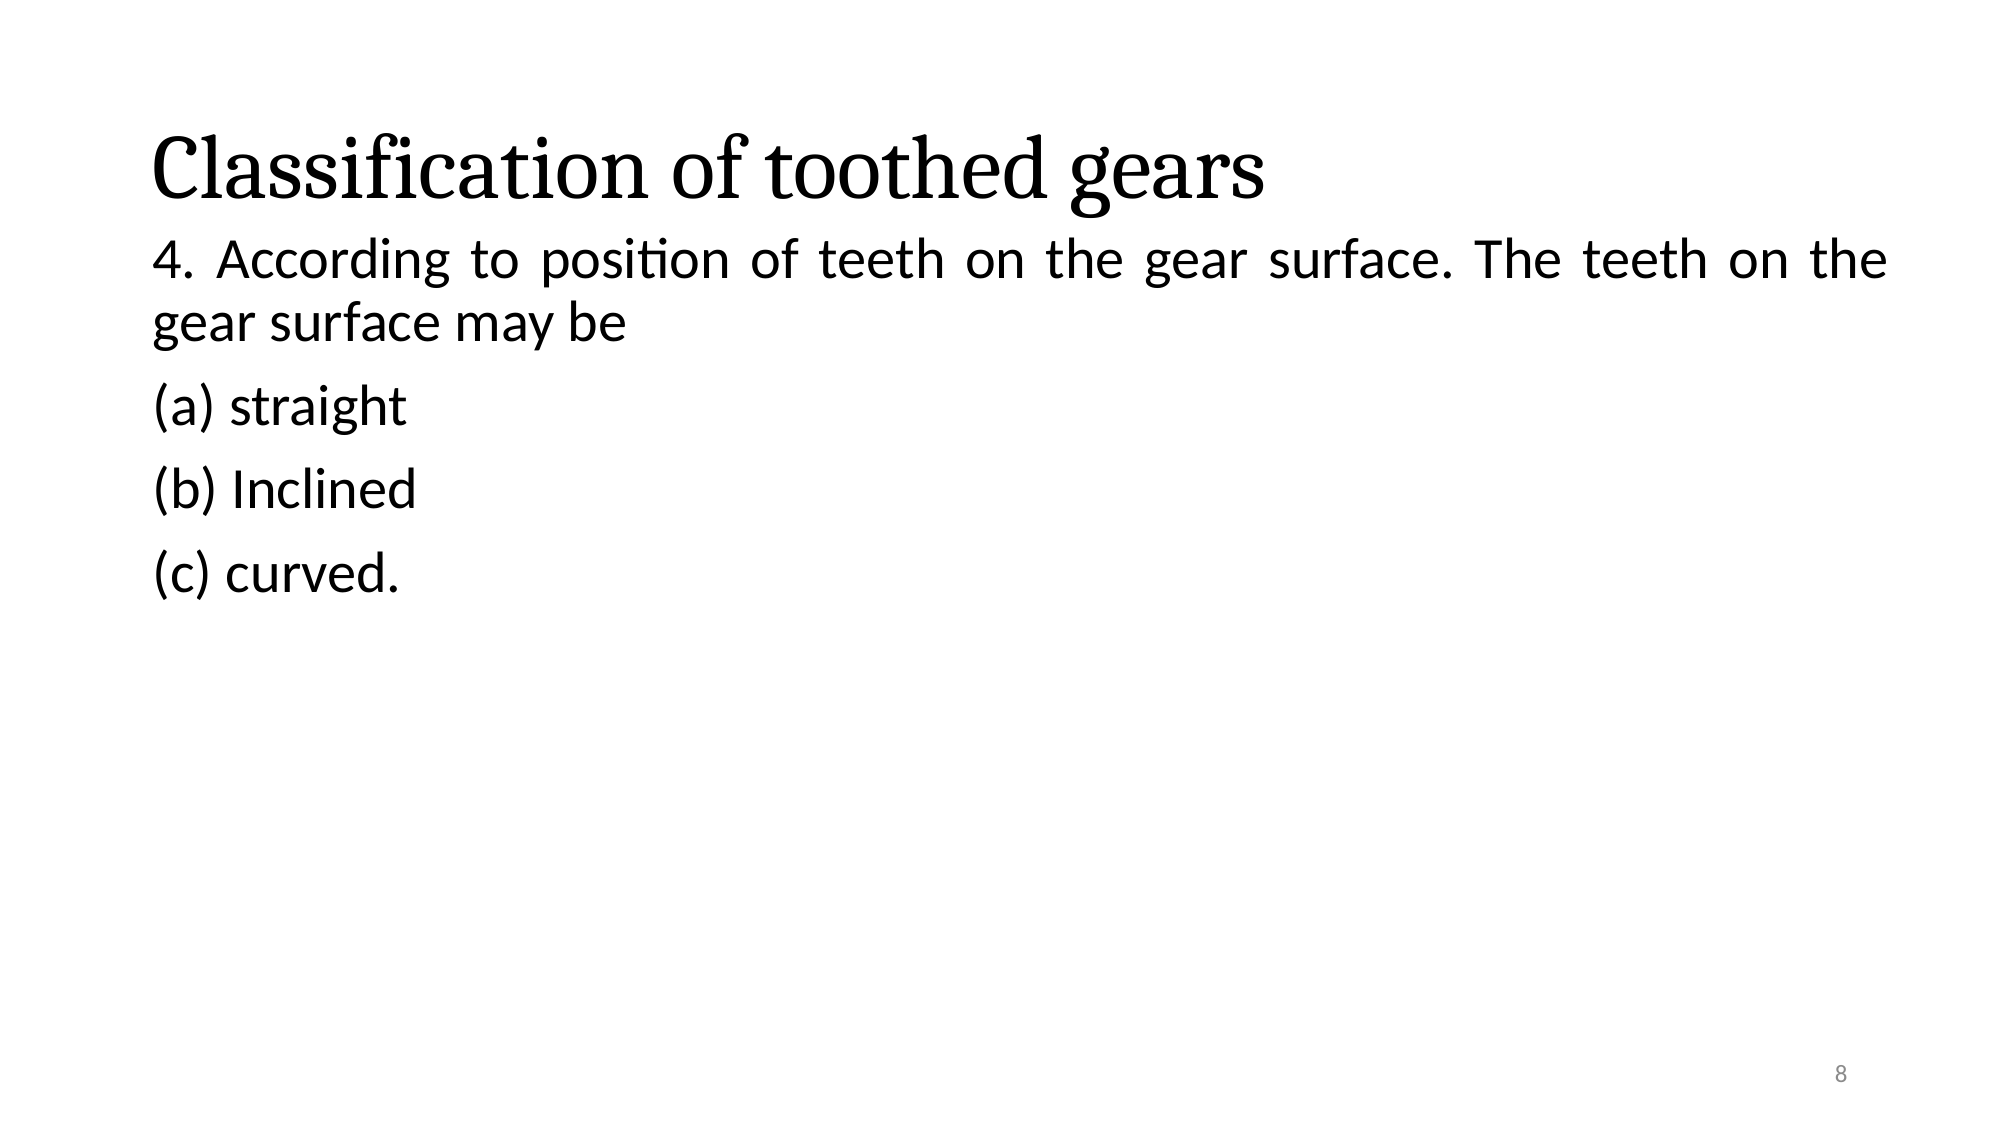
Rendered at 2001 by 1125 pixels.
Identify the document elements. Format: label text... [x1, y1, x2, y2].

title Classification of toothed gears [137, 59, 1863, 220]
slide_number 8 [1412, 1042, 1863, 1103]
list 4. According to position of teeth on the gear surface. The teeth on the gear surface may be (a) straight (b) Inclined (c) curved. [137, 220, 1905, 991]
